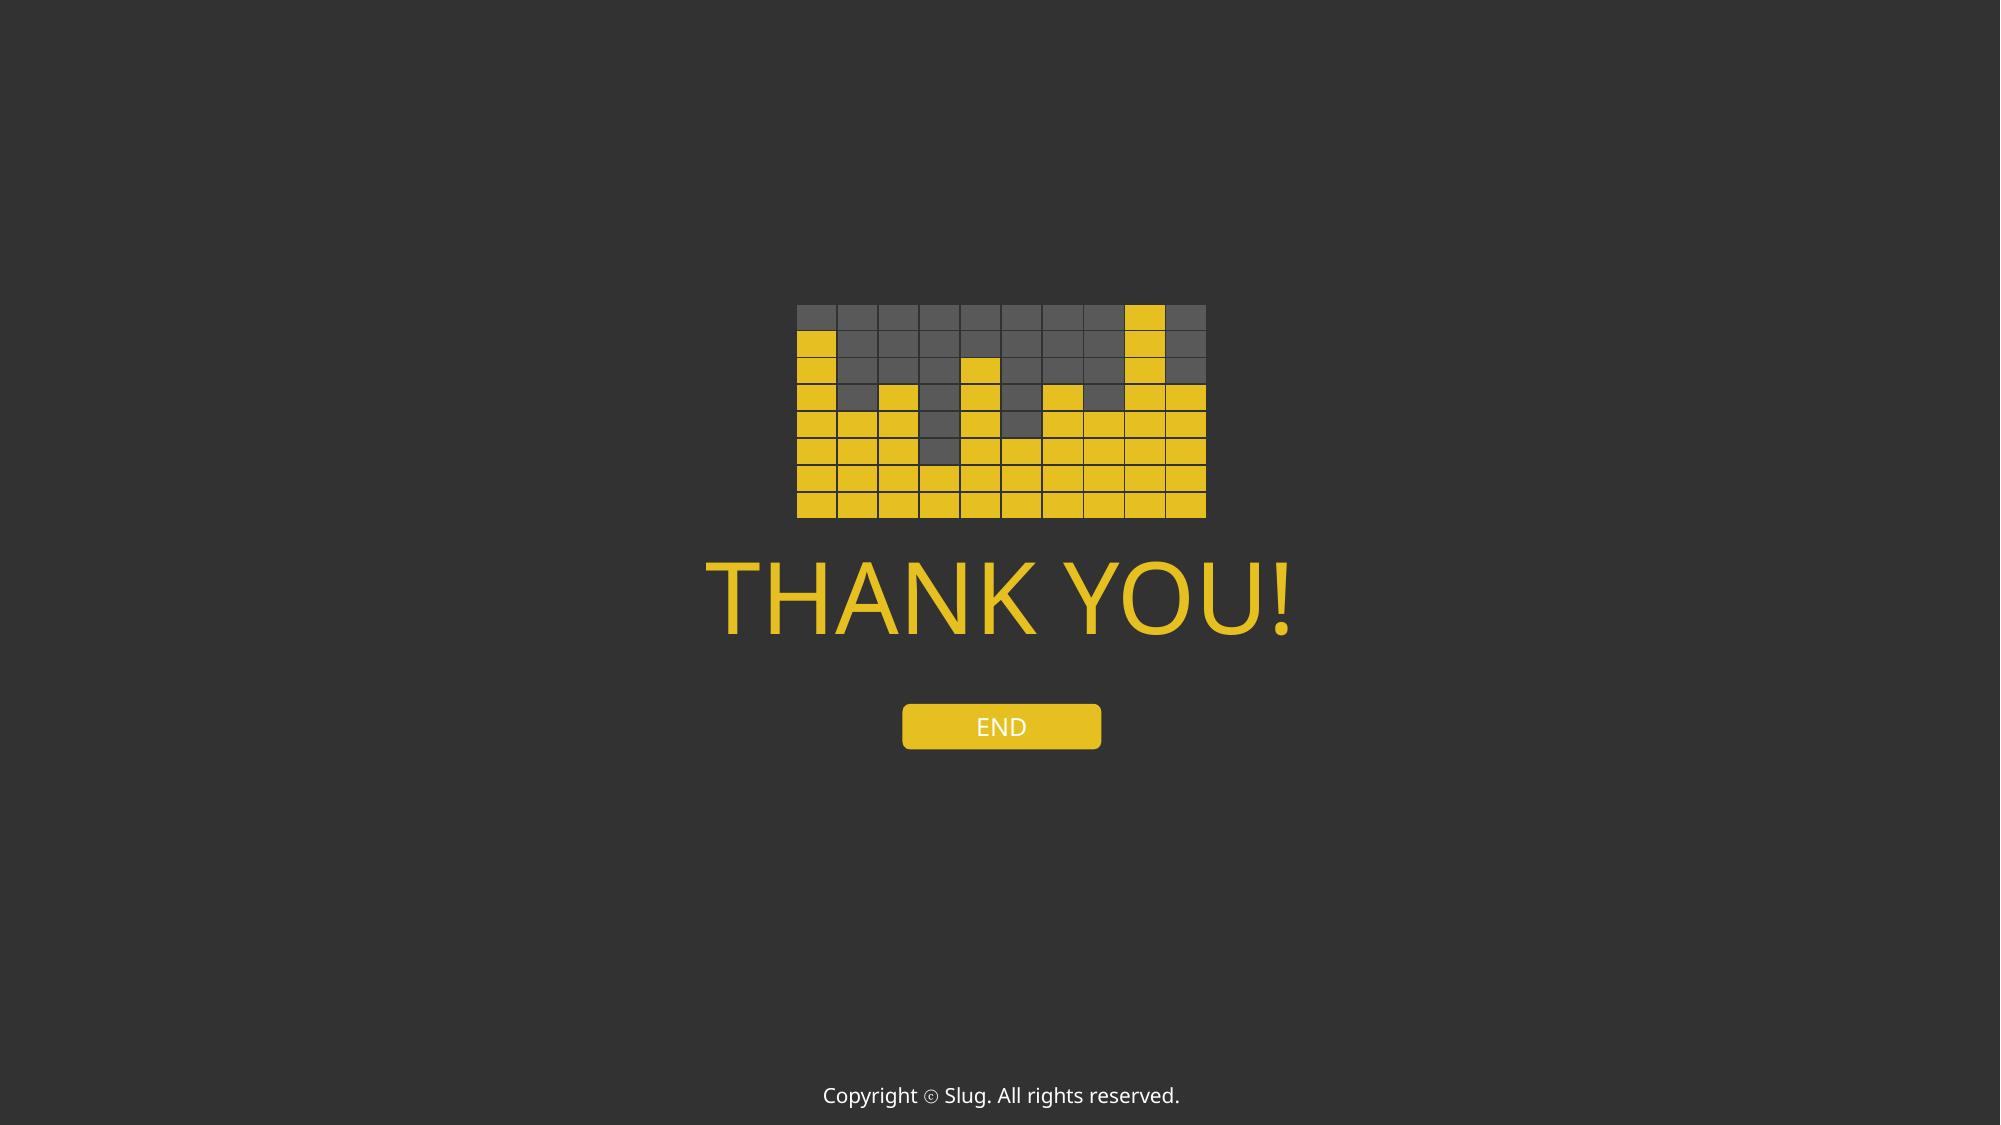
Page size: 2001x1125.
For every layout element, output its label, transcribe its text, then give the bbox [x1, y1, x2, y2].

table_cell [1084, 439, 1124, 464]
table_cell [1125, 358, 1165, 383]
table_cell [961, 385, 1000, 410]
table_cell [879, 385, 918, 410]
table_header [879, 305, 918, 330]
table_cell [920, 412, 959, 437]
table_cell [879, 412, 918, 437]
table_cell [1125, 466, 1165, 491]
table_cell [1166, 493, 1206, 518]
table_cell [838, 331, 877, 357]
table_cell [797, 412, 836, 437]
table_cell [1166, 331, 1206, 357]
table_cell [920, 466, 959, 491]
table_cell [920, 358, 959, 383]
table_cell [879, 331, 918, 357]
table_header [920, 305, 959, 330]
table_header [1043, 305, 1083, 330]
table_cell [879, 439, 918, 464]
table_header [838, 305, 877, 330]
text_box Copyright ⓒ Slug. All rights reserved. [808, 1075, 1195, 1116]
table_cell [1084, 331, 1124, 357]
table_cell [1002, 358, 1041, 383]
table_cell [961, 439, 1000, 464]
table_header [1002, 305, 1041, 330]
table_cell [1166, 439, 1206, 464]
table_cell [961, 331, 1000, 357]
table_cell [1166, 385, 1206, 410]
table_cell [879, 466, 918, 491]
table_cell [1084, 493, 1124, 518]
table_cell [1002, 412, 1041, 437]
table_cell [797, 493, 836, 518]
table_header [1084, 305, 1124, 330]
table_cell [1084, 385, 1124, 410]
table_cell [1043, 439, 1083, 464]
table_cell [1043, 493, 1083, 518]
table_cell [838, 412, 877, 437]
table_cell [961, 358, 1000, 383]
table_cell [797, 466, 836, 491]
table_cell [961, 466, 1000, 491]
table_cell [879, 493, 918, 518]
table_cell [838, 466, 877, 491]
table_cell [1002, 493, 1041, 518]
table_header [961, 305, 1000, 330]
table_cell [920, 385, 959, 410]
table_header [1166, 305, 1206, 330]
table_cell [1125, 493, 1165, 518]
table_cell [879, 358, 918, 383]
table_cell [1084, 412, 1124, 437]
table_cell [1166, 466, 1206, 491]
table_cell [1043, 412, 1083, 437]
table_cell [1043, 385, 1083, 410]
table_cell [1002, 331, 1041, 357]
table_cell [797, 439, 836, 464]
table_cell [797, 385, 836, 410]
table_cell [961, 493, 1000, 518]
table_header [797, 305, 836, 330]
table_cell [920, 331, 959, 357]
table_cell [838, 385, 877, 410]
table_cell [1166, 412, 1206, 437]
table_cell [1043, 358, 1083, 383]
table_cell [1125, 412, 1165, 437]
table_cell [1002, 439, 1041, 464]
table_cell [1125, 331, 1165, 357]
table_cell [1125, 385, 1165, 410]
table_cell [1002, 466, 1041, 491]
table_cell [1002, 385, 1041, 410]
table_cell [1084, 358, 1124, 383]
table_cell [920, 493, 959, 518]
table_cell [797, 358, 836, 383]
table_cell [1084, 466, 1124, 491]
table_cell [1043, 331, 1083, 357]
table_cell [797, 331, 836, 357]
table_cell [961, 412, 1000, 437]
table_cell [838, 358, 877, 383]
text_box THANK YOU! [536, 526, 1465, 662]
table_cell [1166, 358, 1206, 383]
table_cell [1125, 439, 1165, 464]
table_cell [838, 493, 877, 518]
table_cell [1043, 466, 1083, 491]
table_cell [920, 439, 959, 464]
table_header [1125, 305, 1165, 330]
table_cell [838, 439, 877, 464]
text_box END [902, 703, 1102, 750]
